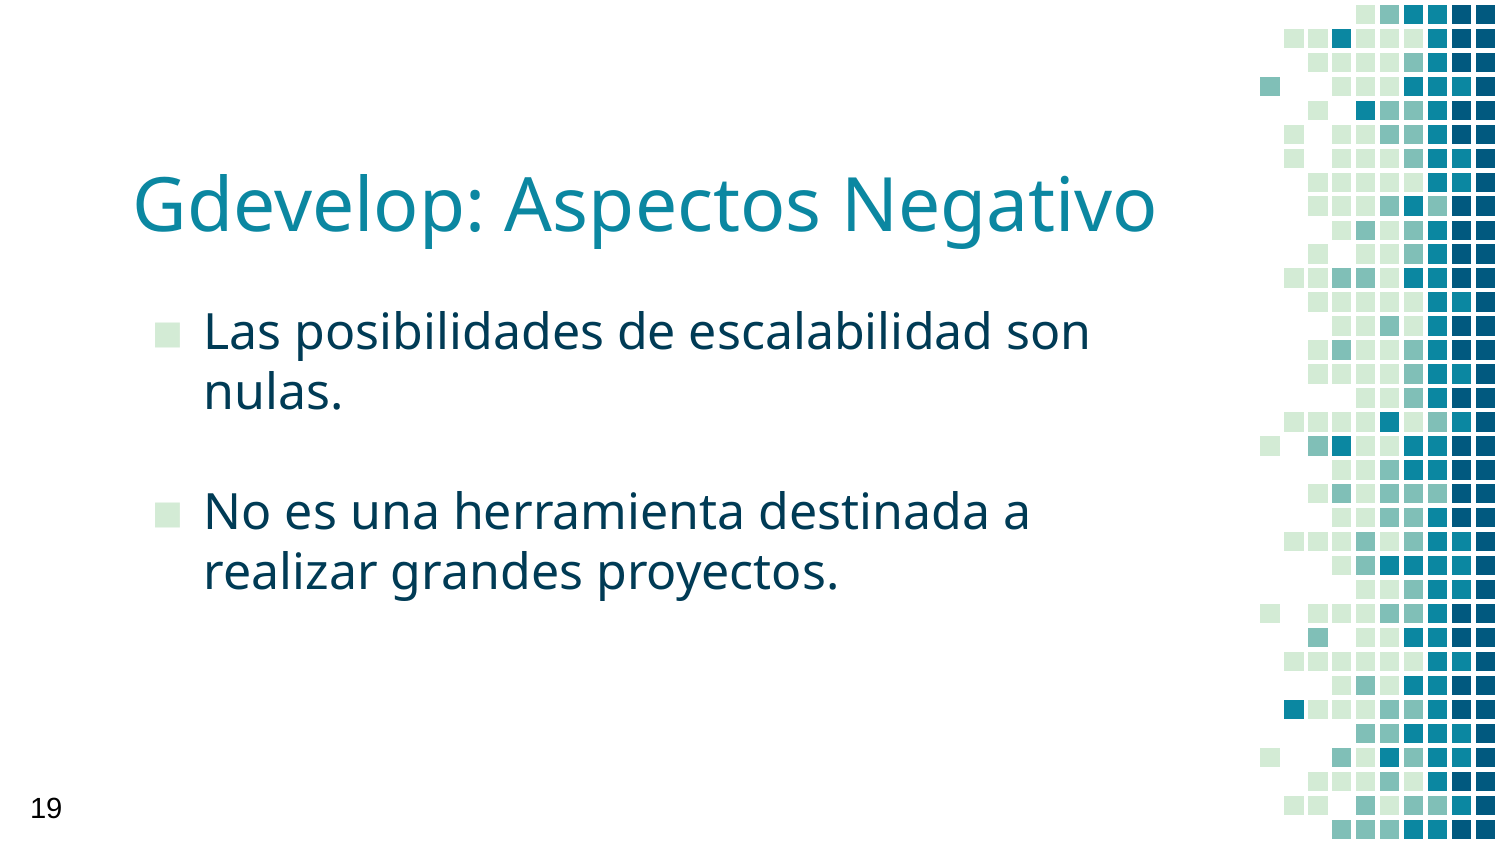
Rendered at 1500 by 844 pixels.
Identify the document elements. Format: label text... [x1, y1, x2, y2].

title Gdevelop: Aspectos Negativo [117, 121, 1227, 262]
list Las posibilidades de escalabilidad son nulas. No es una herramienta destinada a realizar grandes proyectos. [117, 284, 1227, 774]
slide_number 19 [15, 774, 105, 839]
